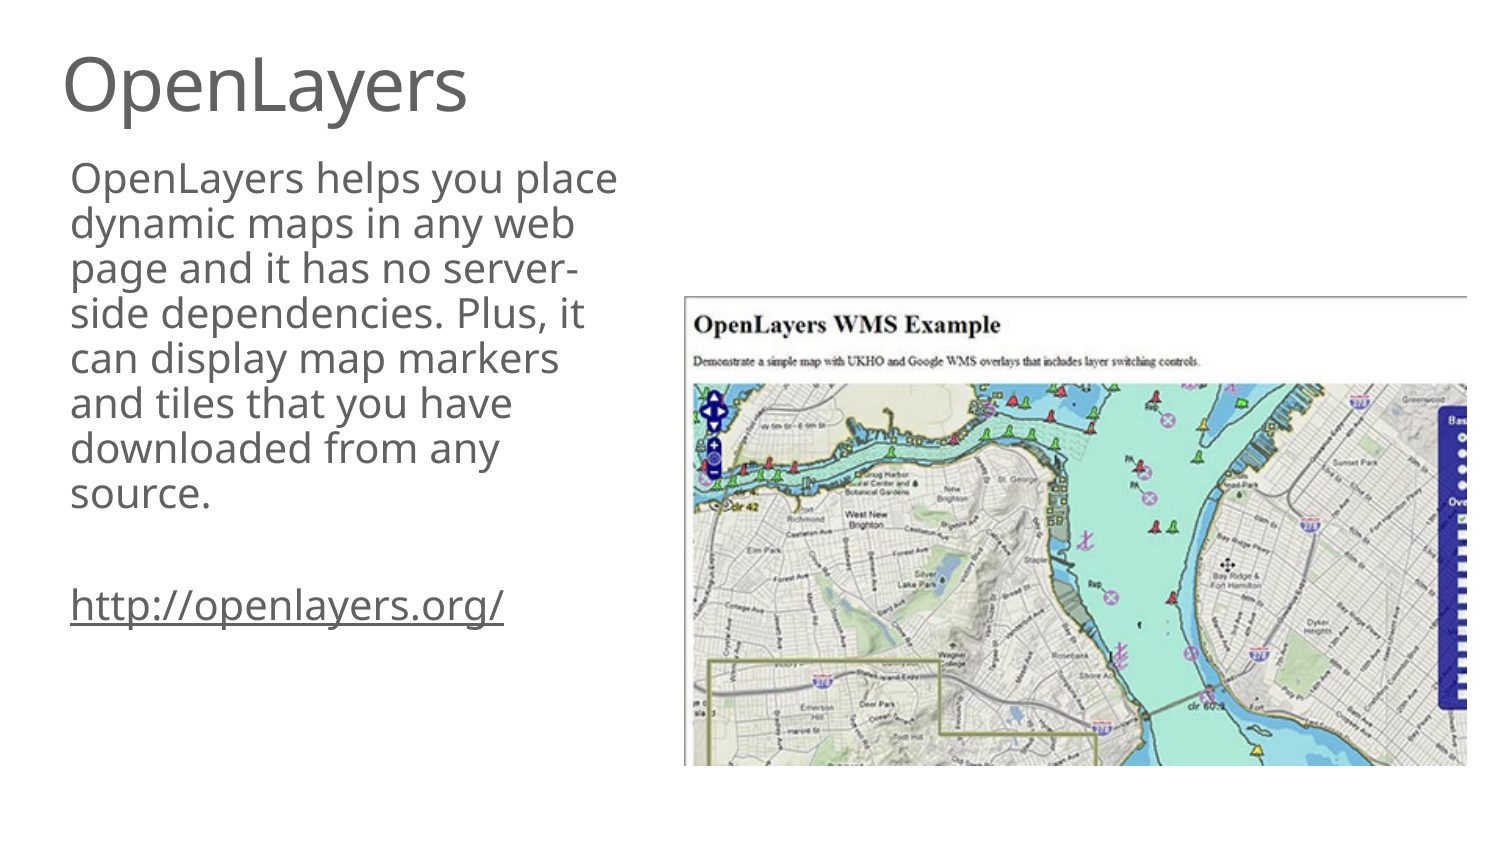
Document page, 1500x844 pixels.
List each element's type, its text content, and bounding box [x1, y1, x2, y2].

picture [684, 296, 1467, 766]
list OpenLayers helps you place dynamic maps in any web page and it has no server-side dependencies. Plus, it can display map markers and tiles that you have downloaded from any source. http://openlayers.org/ [52, 146, 642, 598]
title OpenLayers [44, 35, 1456, 147]
